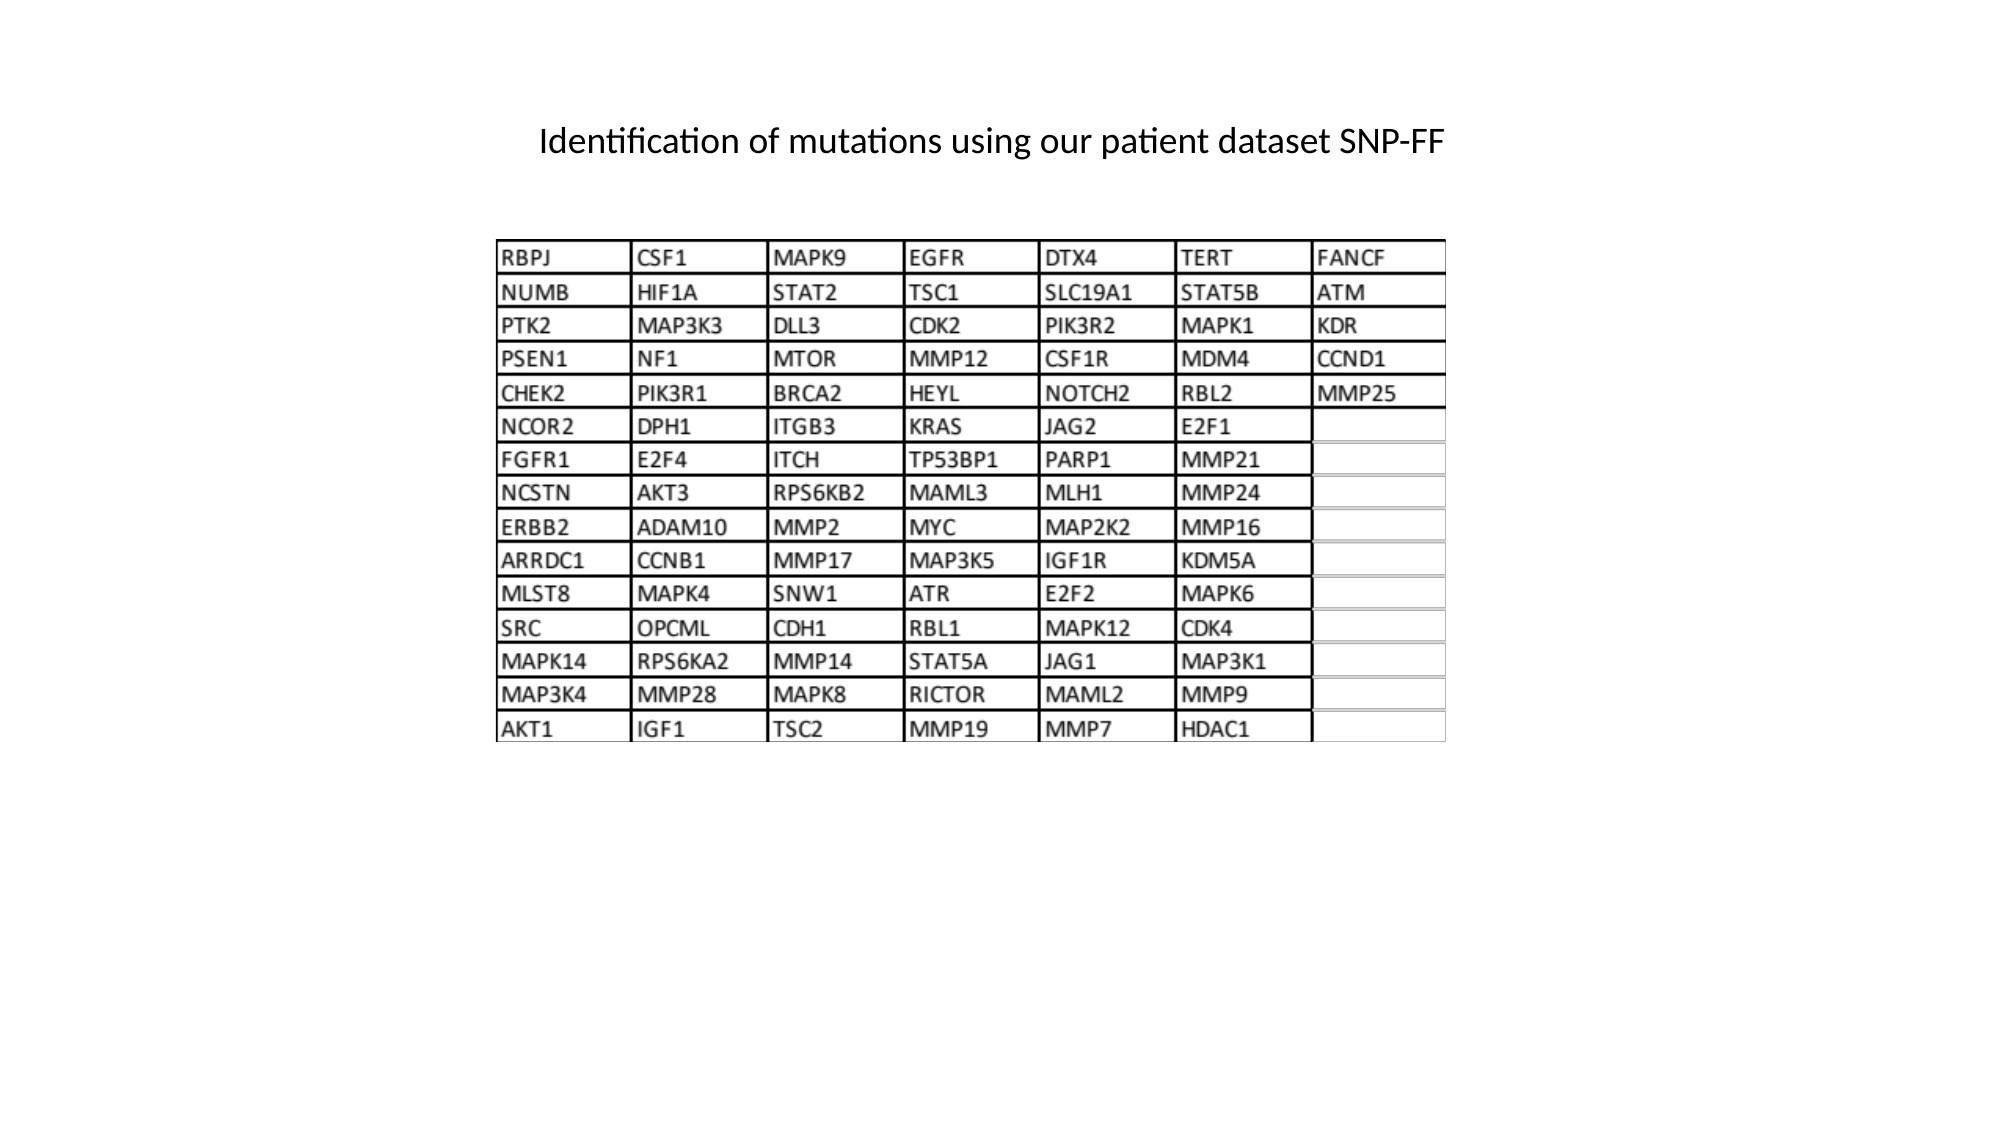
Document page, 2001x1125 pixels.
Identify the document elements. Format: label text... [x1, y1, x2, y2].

picture [495, 239, 1446, 742]
text_box Identification of mutations using our patient dataset SNP-FF [524, 108, 1462, 169]
